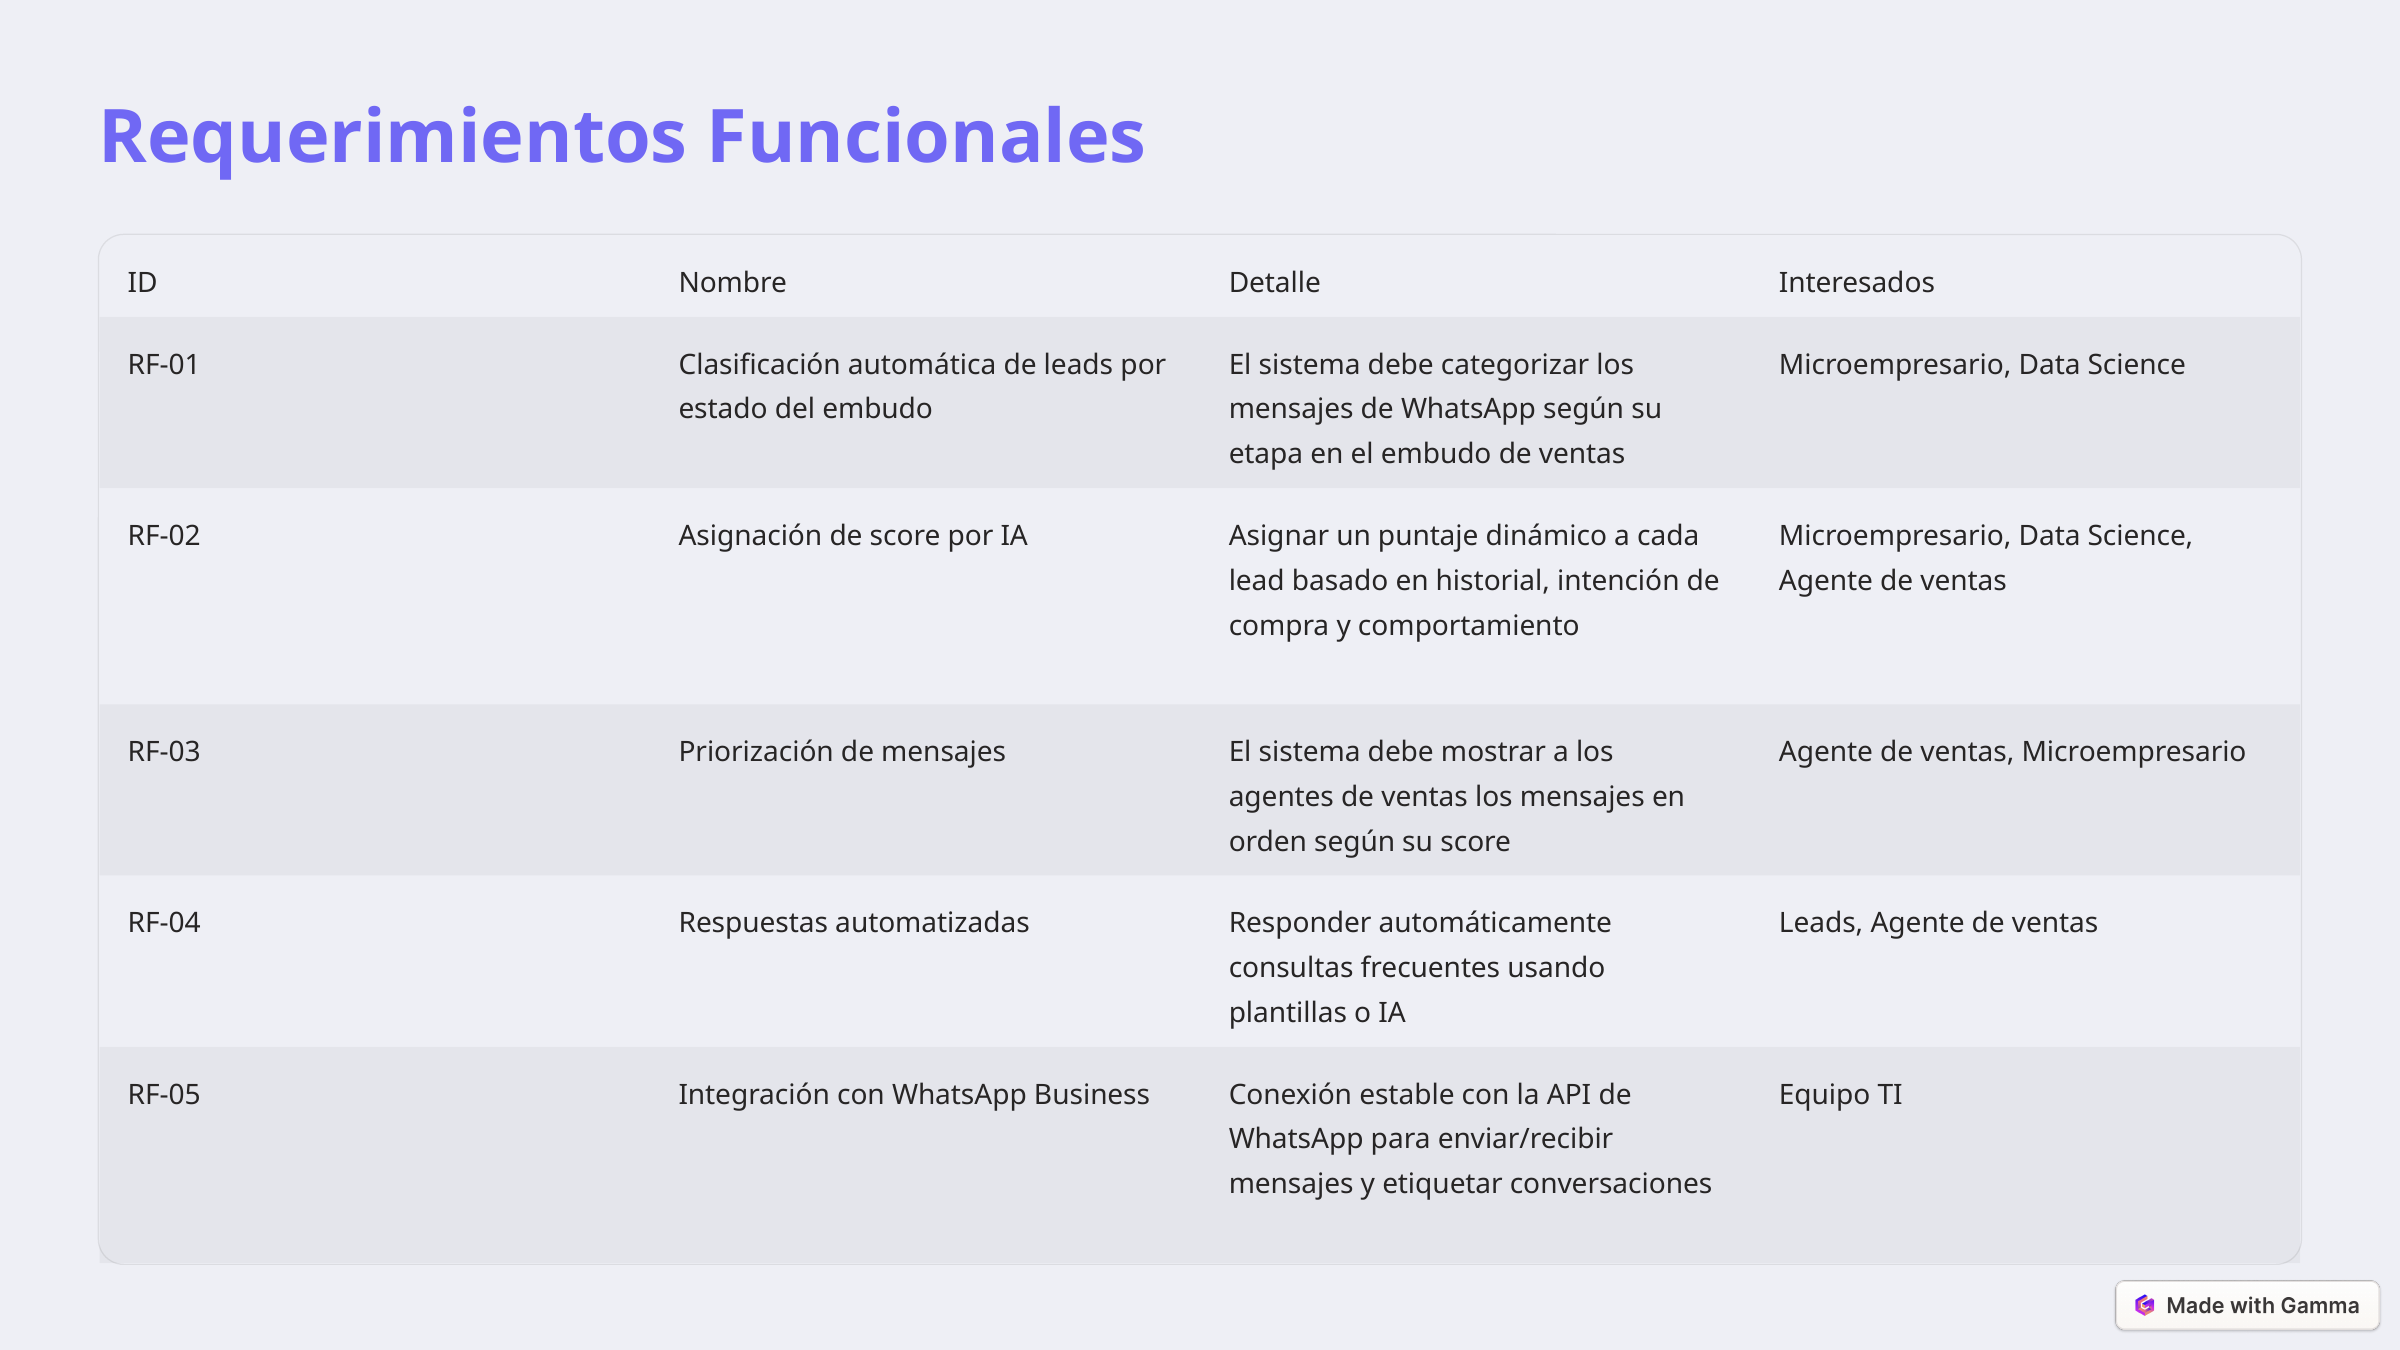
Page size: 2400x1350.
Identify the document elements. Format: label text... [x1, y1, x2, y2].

text_box Interesados [1778, 253, 2273, 299]
text_box [99, 875, 2301, 1046]
text_box [99, 1046, 2301, 1264]
text_box RF-05 [127, 1064, 622, 1110]
text_box Leads, Agente de ventas [1778, 893, 2273, 939]
text_box [99, 704, 2301, 875]
text_box El sistema debe categorizar los mensajes de WhatsApp según su etapa en el embudo de ventas [1228, 334, 1722, 470]
text_box Requerimientos Funcionales [98, 85, 1030, 179]
text_box Equipo TI [1778, 1064, 2273, 1110]
picture [2106, 1271, 2389, 1339]
text_box Integración con WhatsApp Business [678, 1064, 1172, 1155]
text_box Priorización de mensajes [678, 722, 1172, 768]
text_box Microempresario, Data Science [1778, 334, 2273, 380]
text_box Responder automáticamente consultas frecuentes usando plantillas o IA [1228, 893, 1722, 1029]
text_box RF-02 [127, 506, 622, 552]
text_box El sistema debe mostrar a los agentes de ventas los mensajes en orden según su score [1228, 722, 1722, 858]
text_box Respuestas automatizadas [678, 893, 1172, 939]
text_box Nombre [678, 253, 1172, 299]
text_box ID [127, 253, 622, 299]
text_box RF-03 [127, 722, 622, 768]
text_box [99, 488, 2301, 704]
text_box Asignar un puntaje dinámico a cada lead basado en historial, intención de compra y comportamiento [1228, 506, 1722, 687]
text_box RF-01 [127, 334, 622, 380]
text_box Clasificación automática de leads por estado del embudo [678, 334, 1172, 425]
text_box Microempresario, Data Science, Agente de ventas [1778, 506, 2273, 597]
text_box [99, 235, 2301, 316]
text_box Detalle [1228, 253, 1722, 299]
text_box Asignación de score por IA [678, 506, 1172, 552]
text_box [99, 316, 2301, 488]
text_box Agente de ventas, Microempresario [1778, 722, 2273, 813]
text_box RF-04 [127, 893, 622, 939]
text_box Conexión estable con la API de WhatsApp para enviar/recibir mensajes y etiquetar conversaciones [1228, 1064, 1722, 1245]
